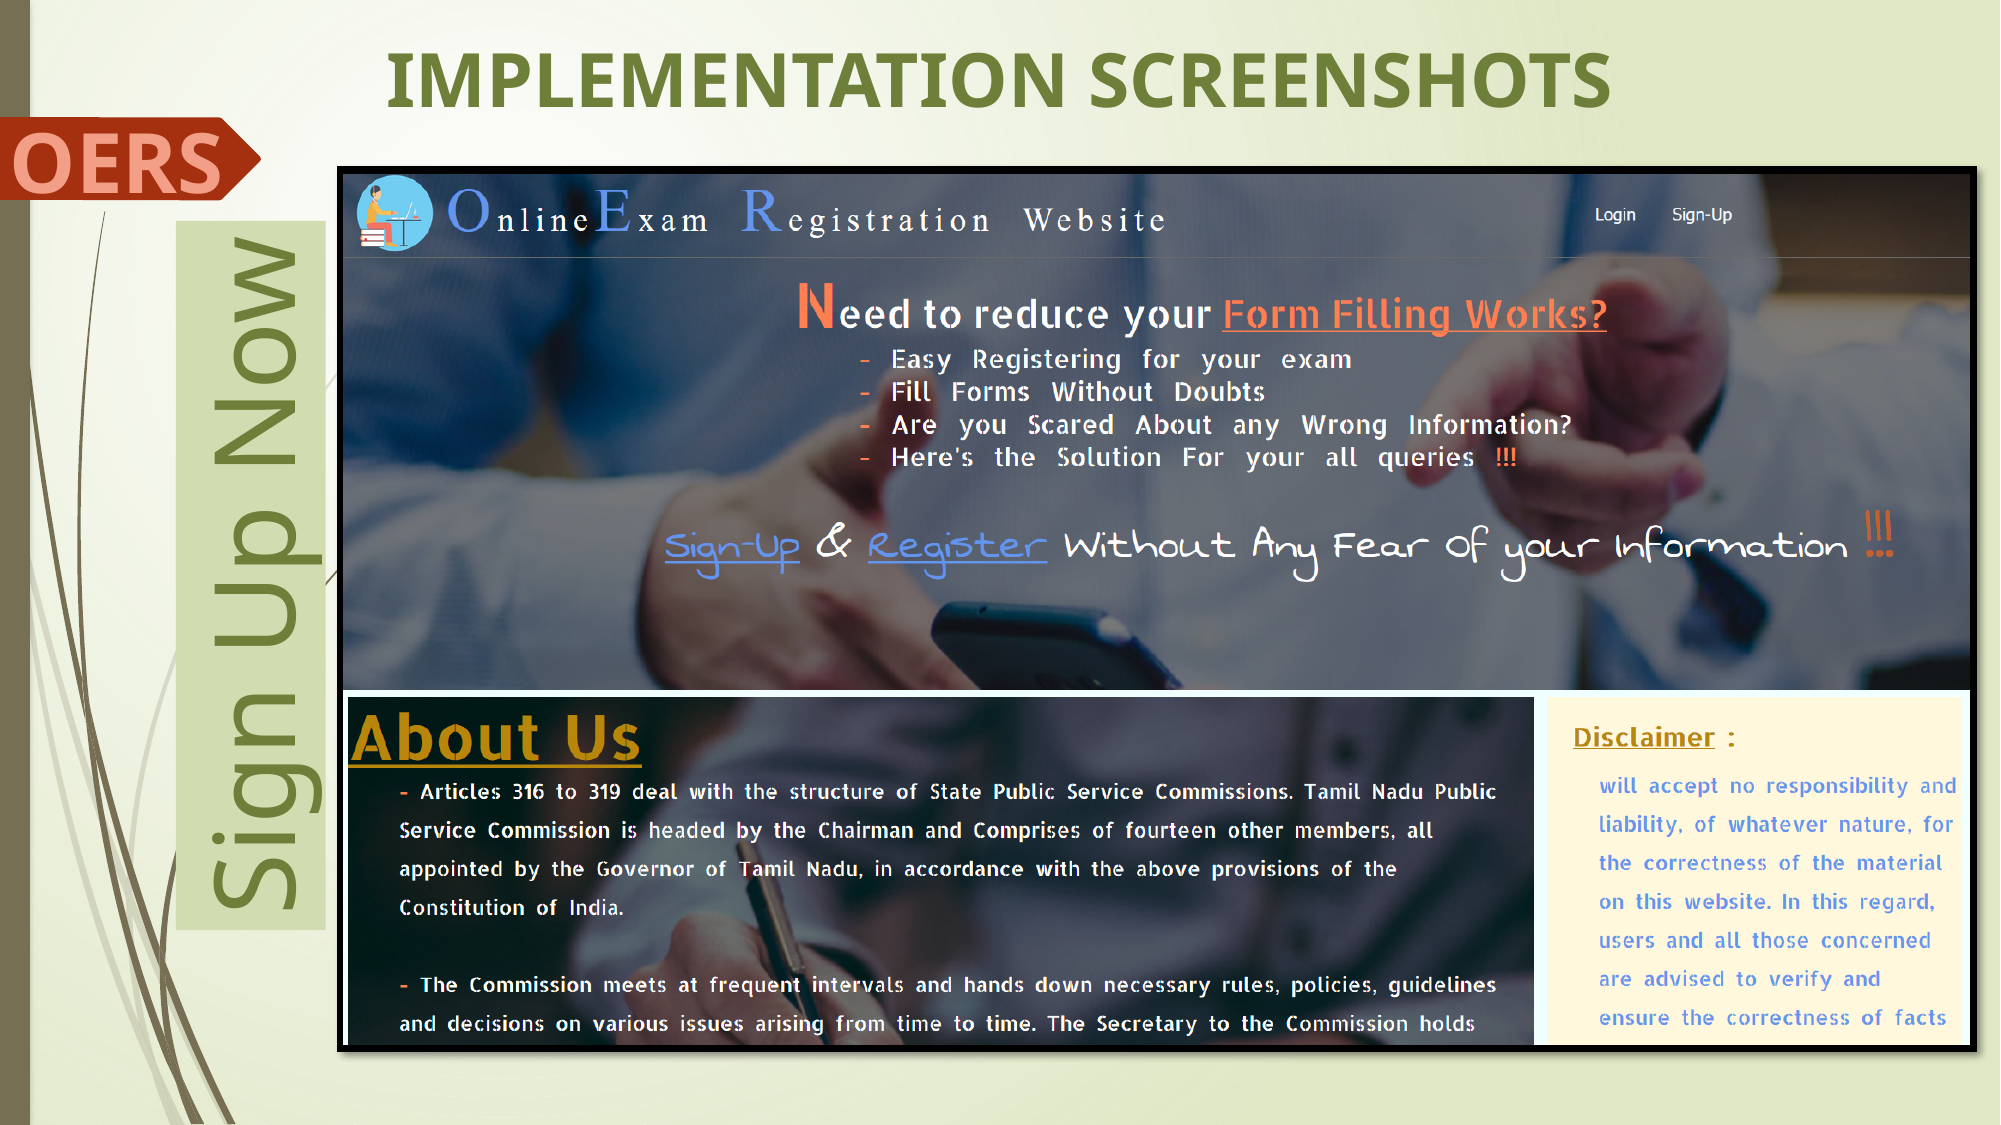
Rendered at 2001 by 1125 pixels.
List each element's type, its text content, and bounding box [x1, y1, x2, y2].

title IMPLEMENTATION SCREENSHOTS [269, 24, 1731, 236]
text_box Sign Up Now [175, 220, 326, 931]
text_box OERS [0, 102, 271, 218]
picture [342, 172, 1971, 1046]
